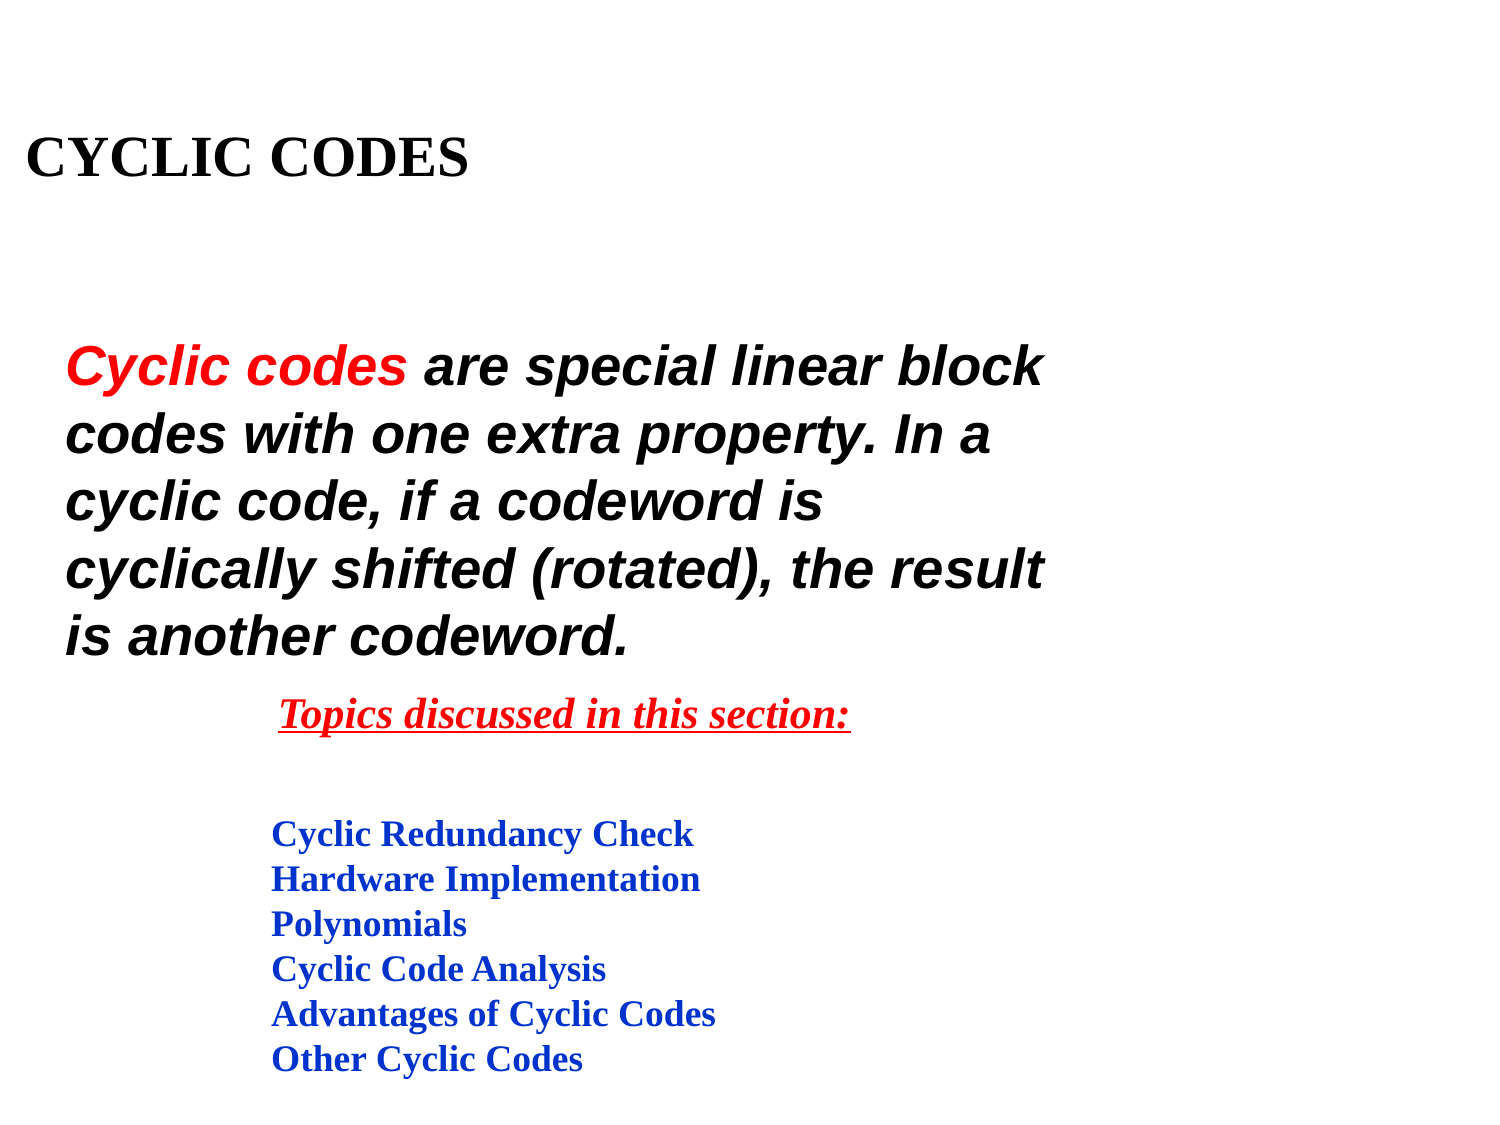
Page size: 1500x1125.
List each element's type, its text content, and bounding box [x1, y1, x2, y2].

text_box Cyclic Redundancy Check Hardware Implementation Polynomials Cyclic Code Analysis Advantages of Cyclic Codes Other Cyclic Codes [264, 809, 1090, 1074]
title CYCLIC CODES [25, 117, 1451, 260]
text_box Topics discussed in this section: [271, 684, 857, 738]
list Cyclic codes are special linear block codes with one extra property. In a cyclic code, if a codeword is cyclically shifted (rotated), the result is another codeword. [65, 329, 1060, 739]
